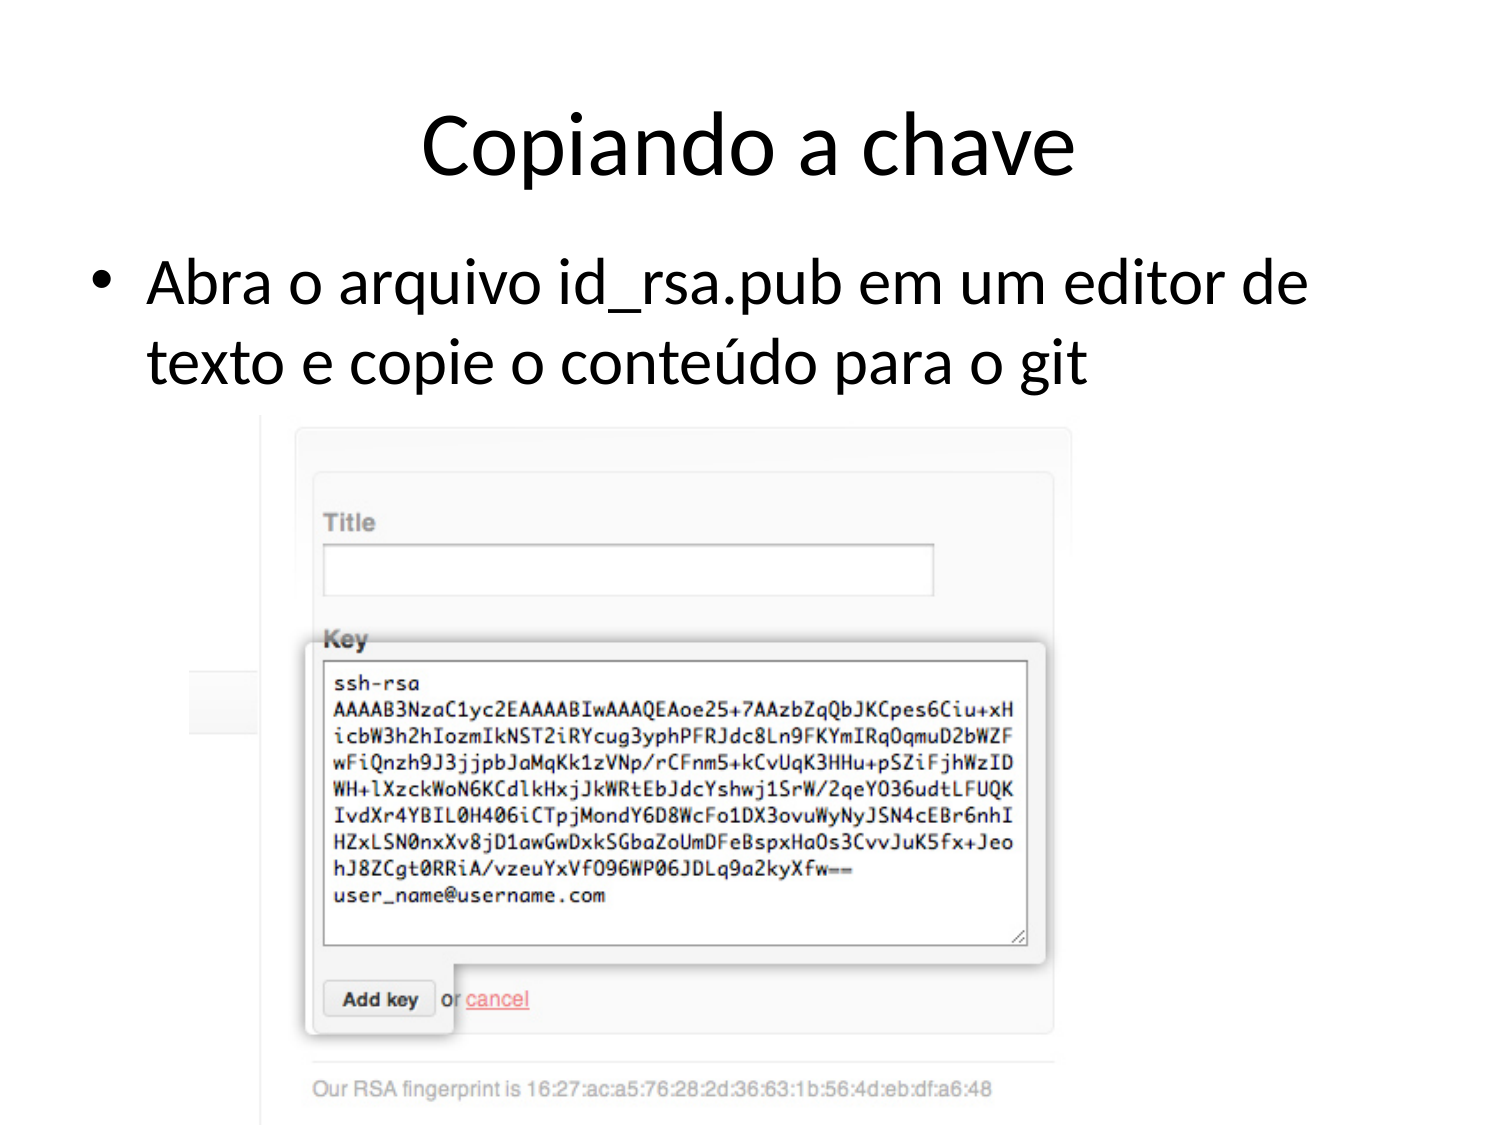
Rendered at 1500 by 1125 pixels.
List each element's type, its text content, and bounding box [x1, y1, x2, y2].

list Abra o arquivo id_rsa.pub em um editor de texto e copie o conteúdo para o git [75, 233, 1425, 416]
picture [189, 415, 1176, 1125]
title Copiando a chave [75, 45, 1425, 233]
